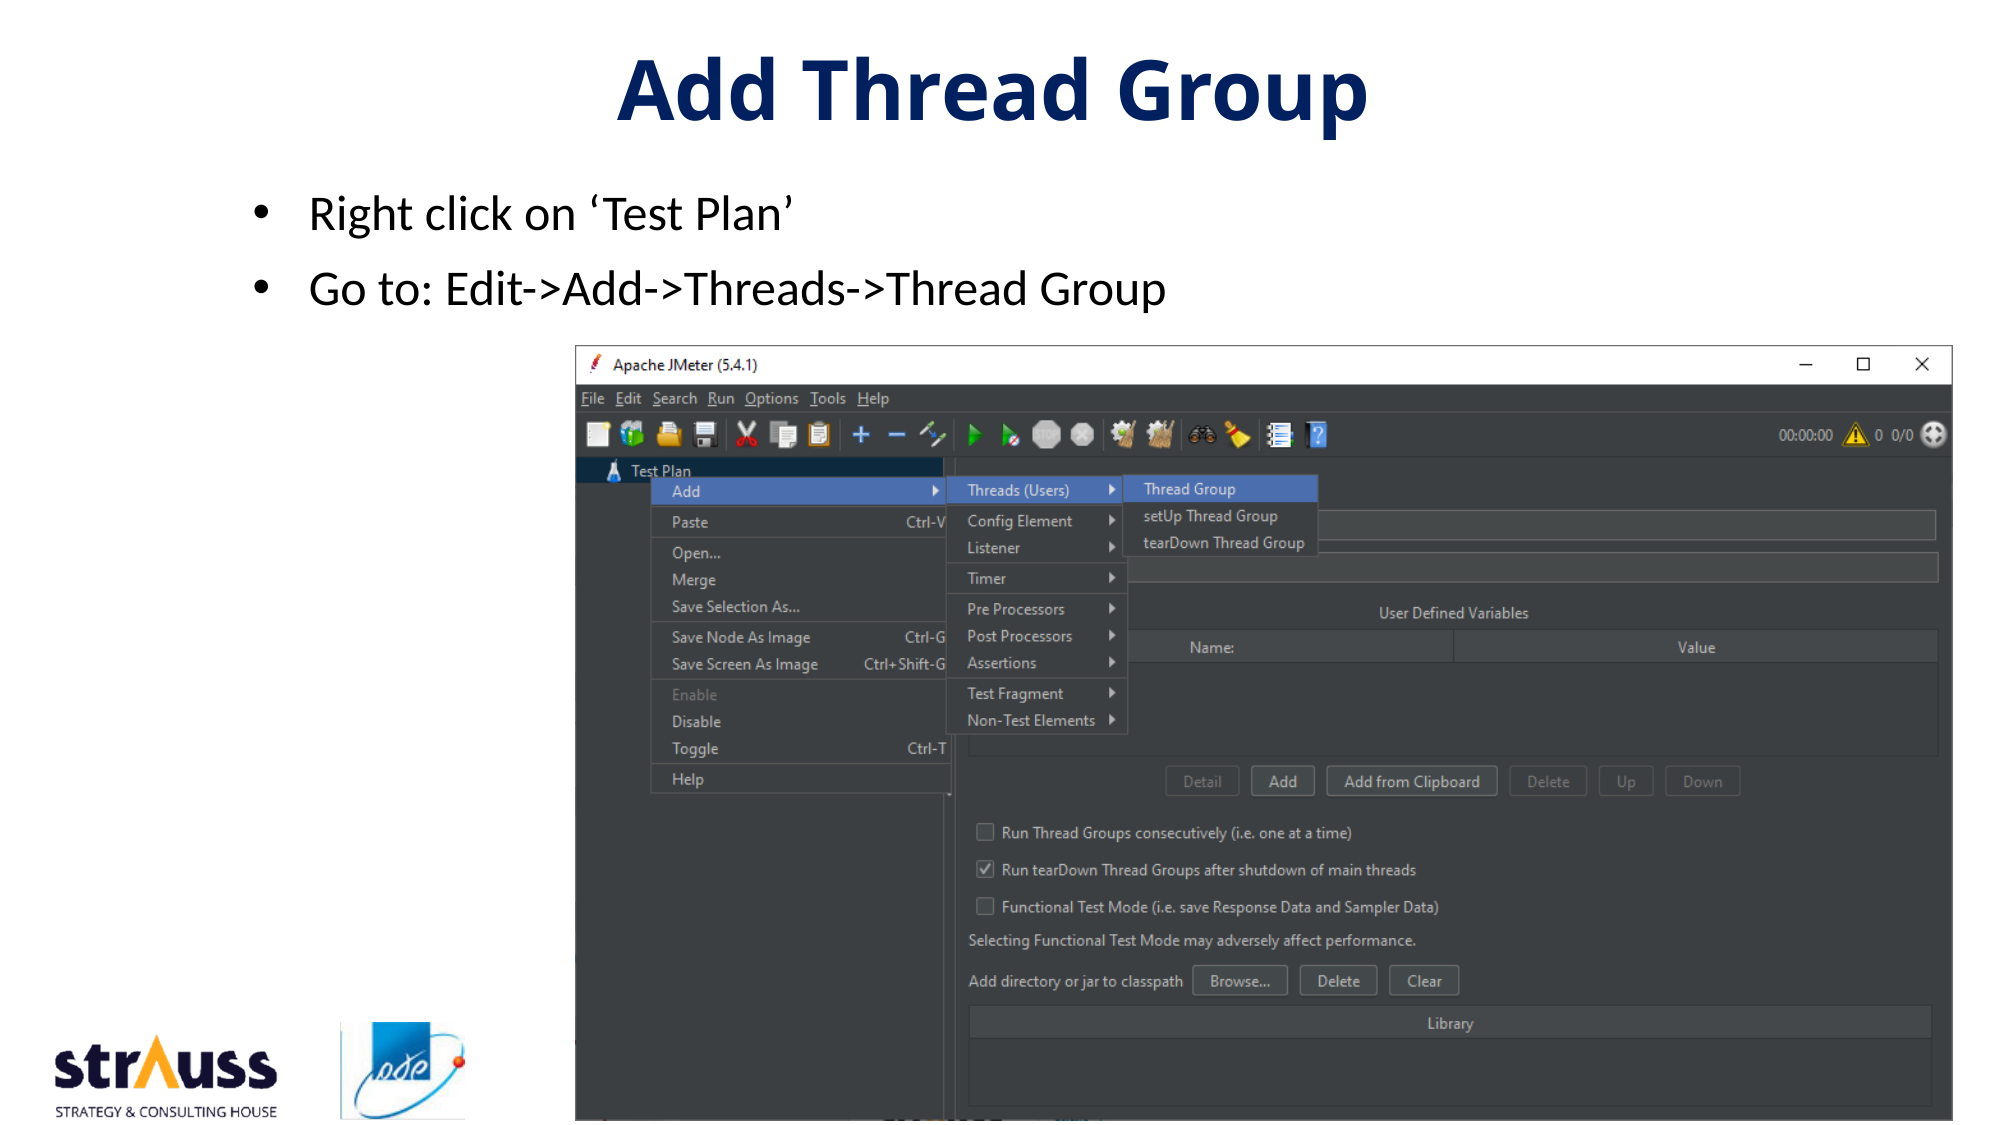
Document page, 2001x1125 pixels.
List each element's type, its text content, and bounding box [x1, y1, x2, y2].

subtitle Right click on ‘Test Plan’ Go to: Edit->Add->Threads->Thread Group [237, 179, 1909, 386]
picture [575, 345, 1953, 1122]
picture [339, 1022, 465, 1122]
text_box Add Thread Group [547, 41, 1442, 146]
picture [46, 1026, 283, 1125]
